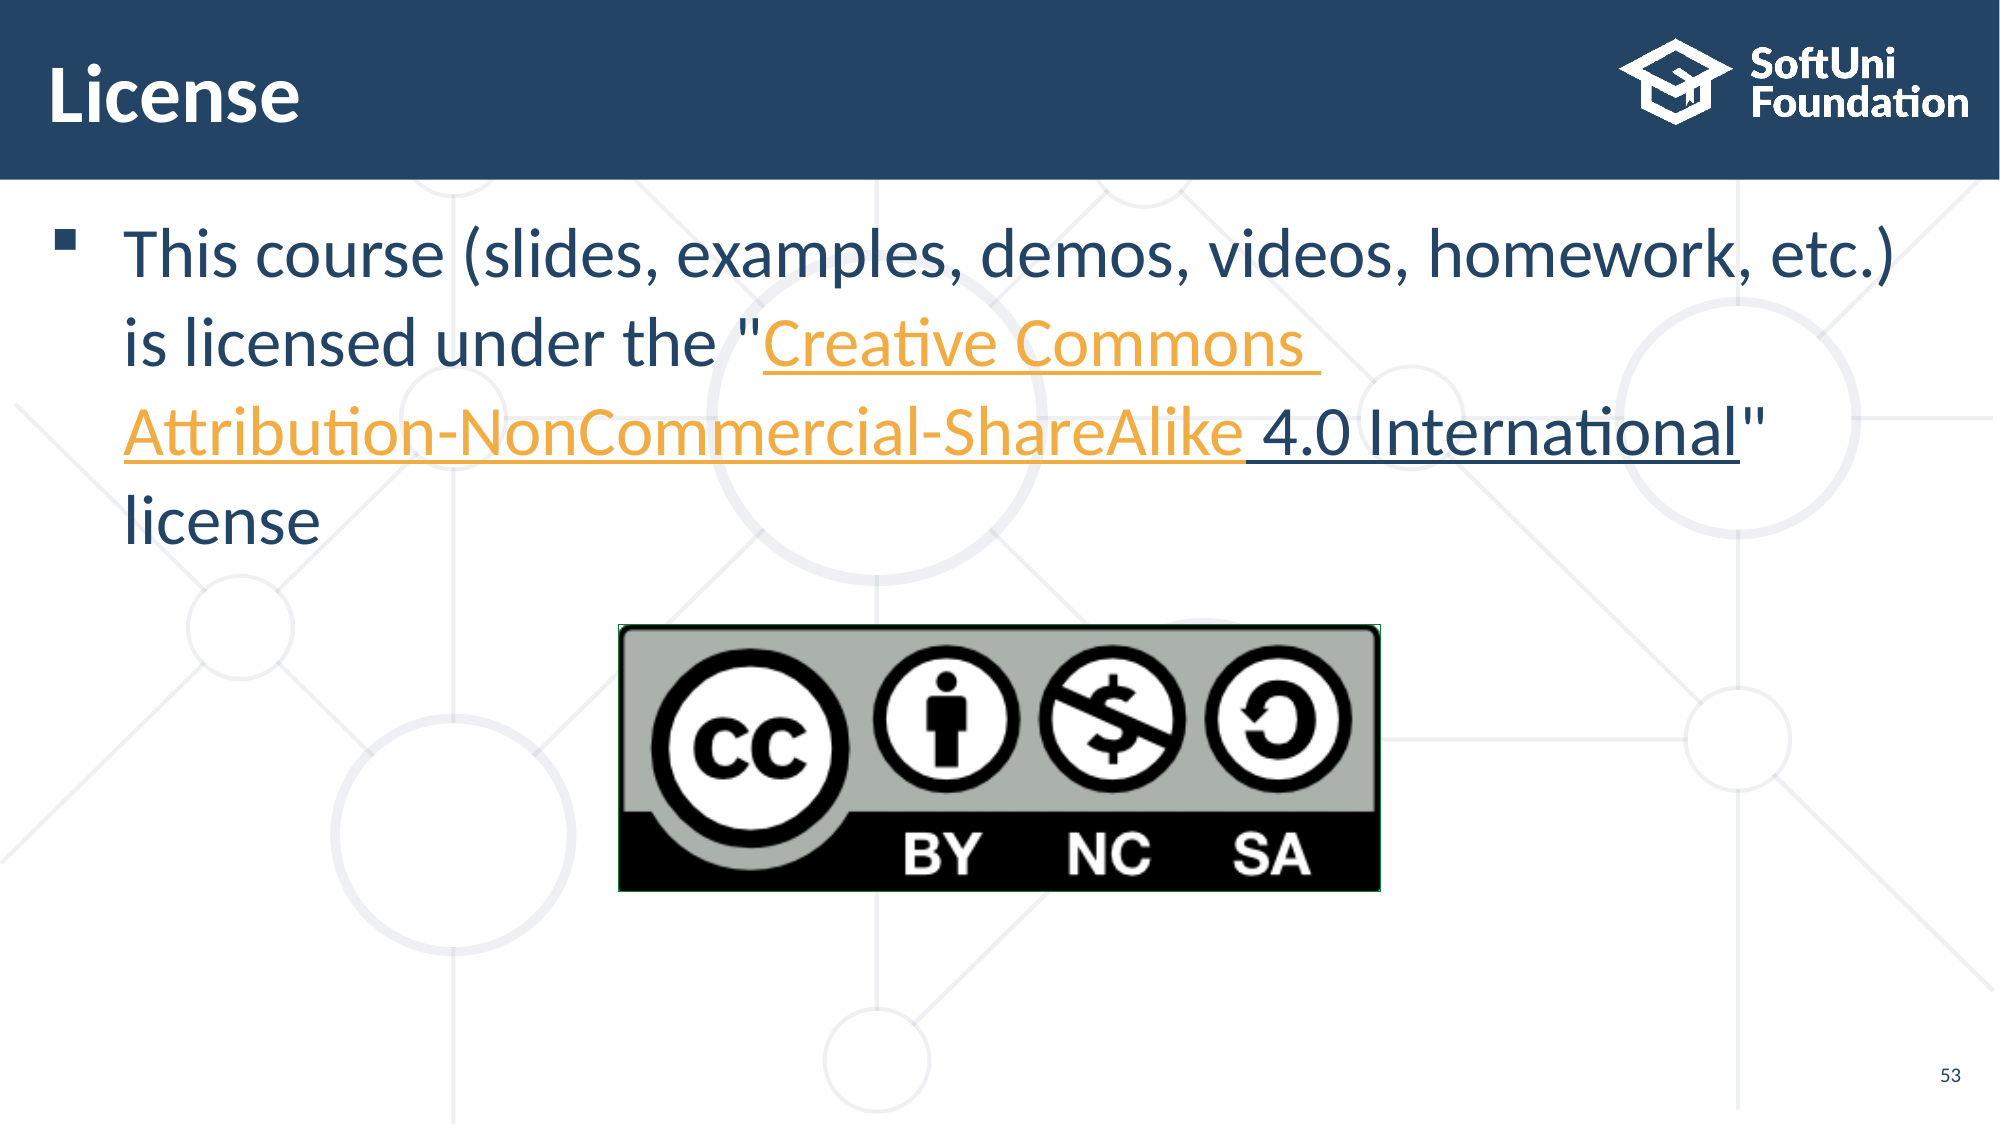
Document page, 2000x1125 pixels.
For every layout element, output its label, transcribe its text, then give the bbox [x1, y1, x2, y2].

text_box This course (slides, examples, demos, videos, homework, etc.) is licensed under the "Creative Commons Attribution-NonCommercial-ShareAlike 4.0 International" license [31, 196, 1970, 1050]
picture [618, 624, 1381, 892]
picture [1618, 38, 1968, 125]
text_box License [31, 16, 1591, 162]
text_box <number> [1896, 1049, 1968, 1100]
